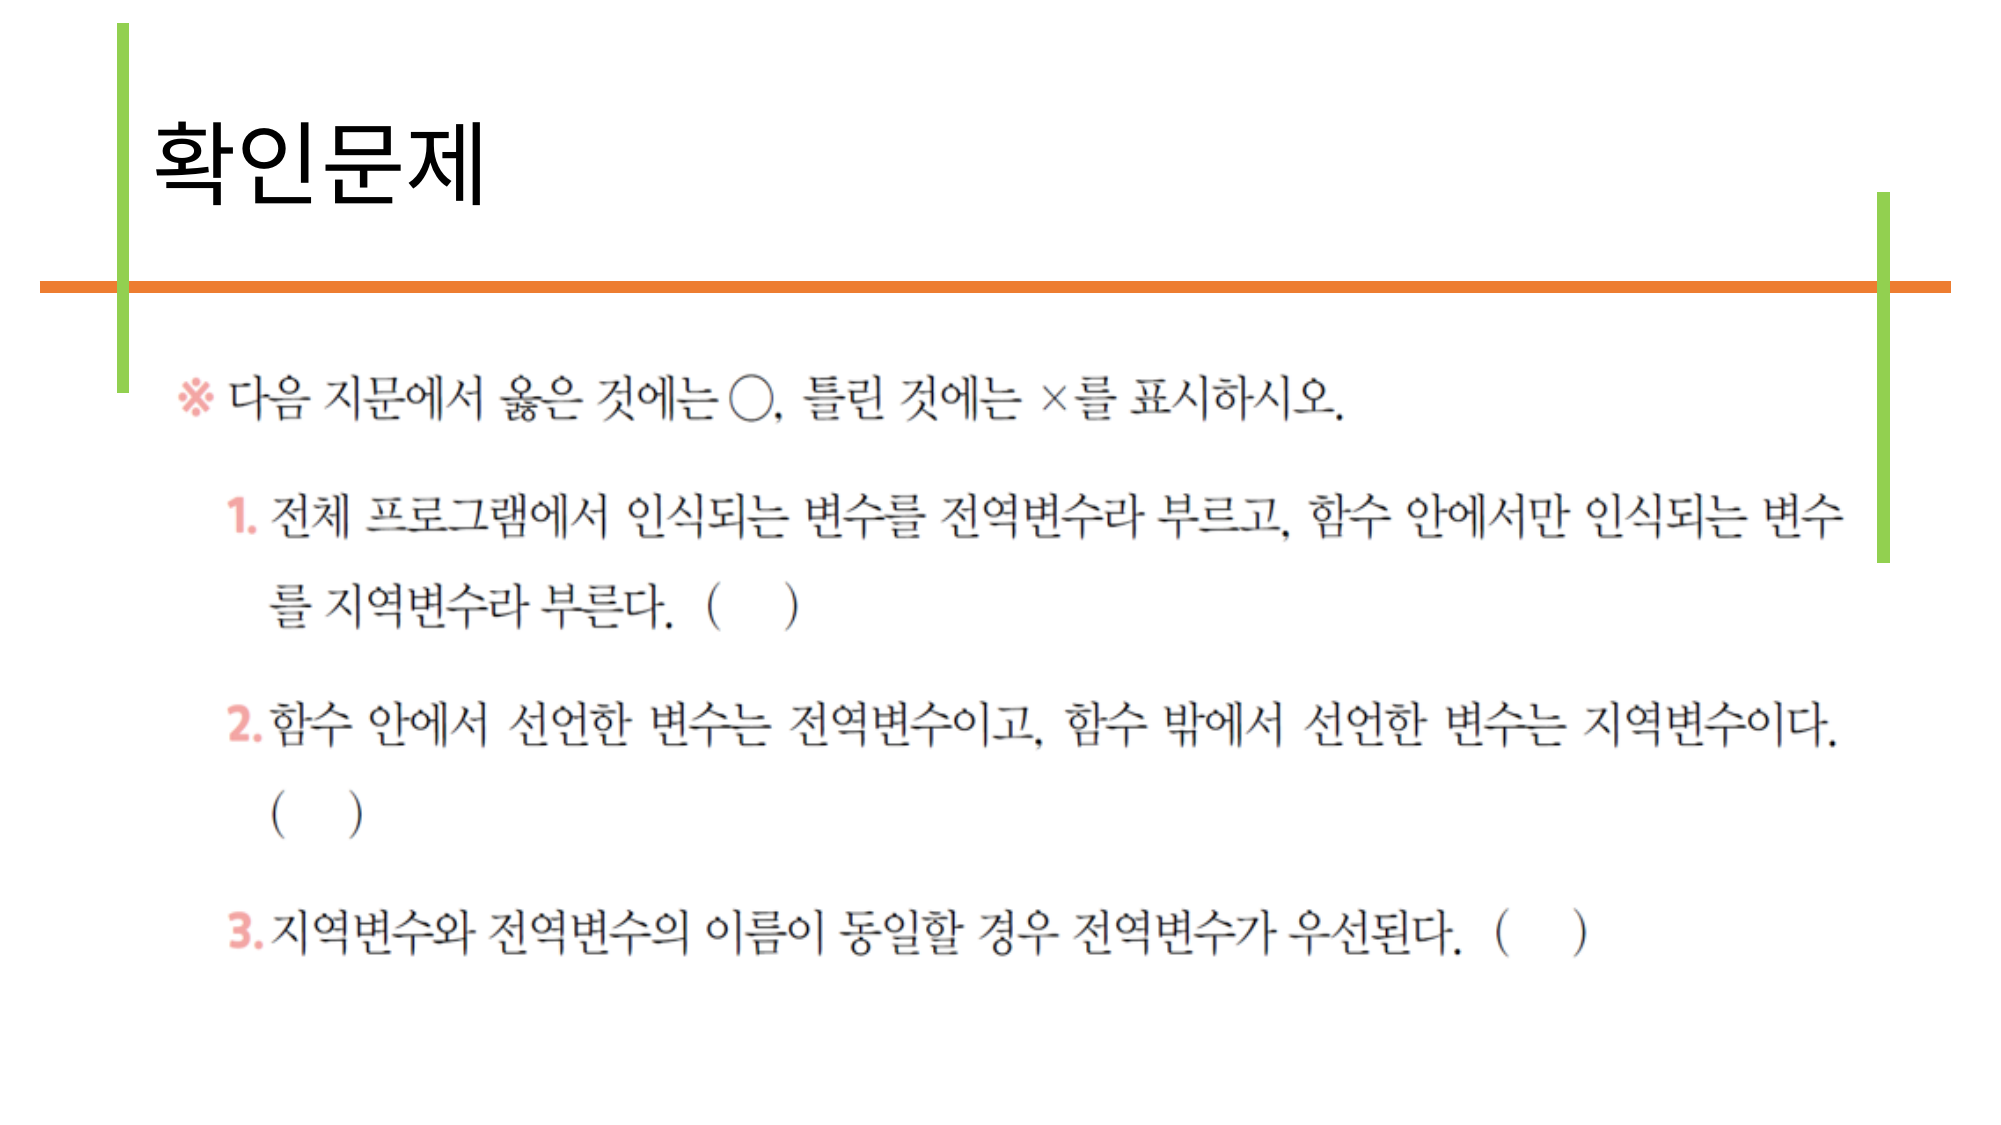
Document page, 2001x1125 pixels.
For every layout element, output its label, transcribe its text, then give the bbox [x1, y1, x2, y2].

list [149, 339, 1884, 1022]
title 확인문제 [137, 59, 1863, 278]
